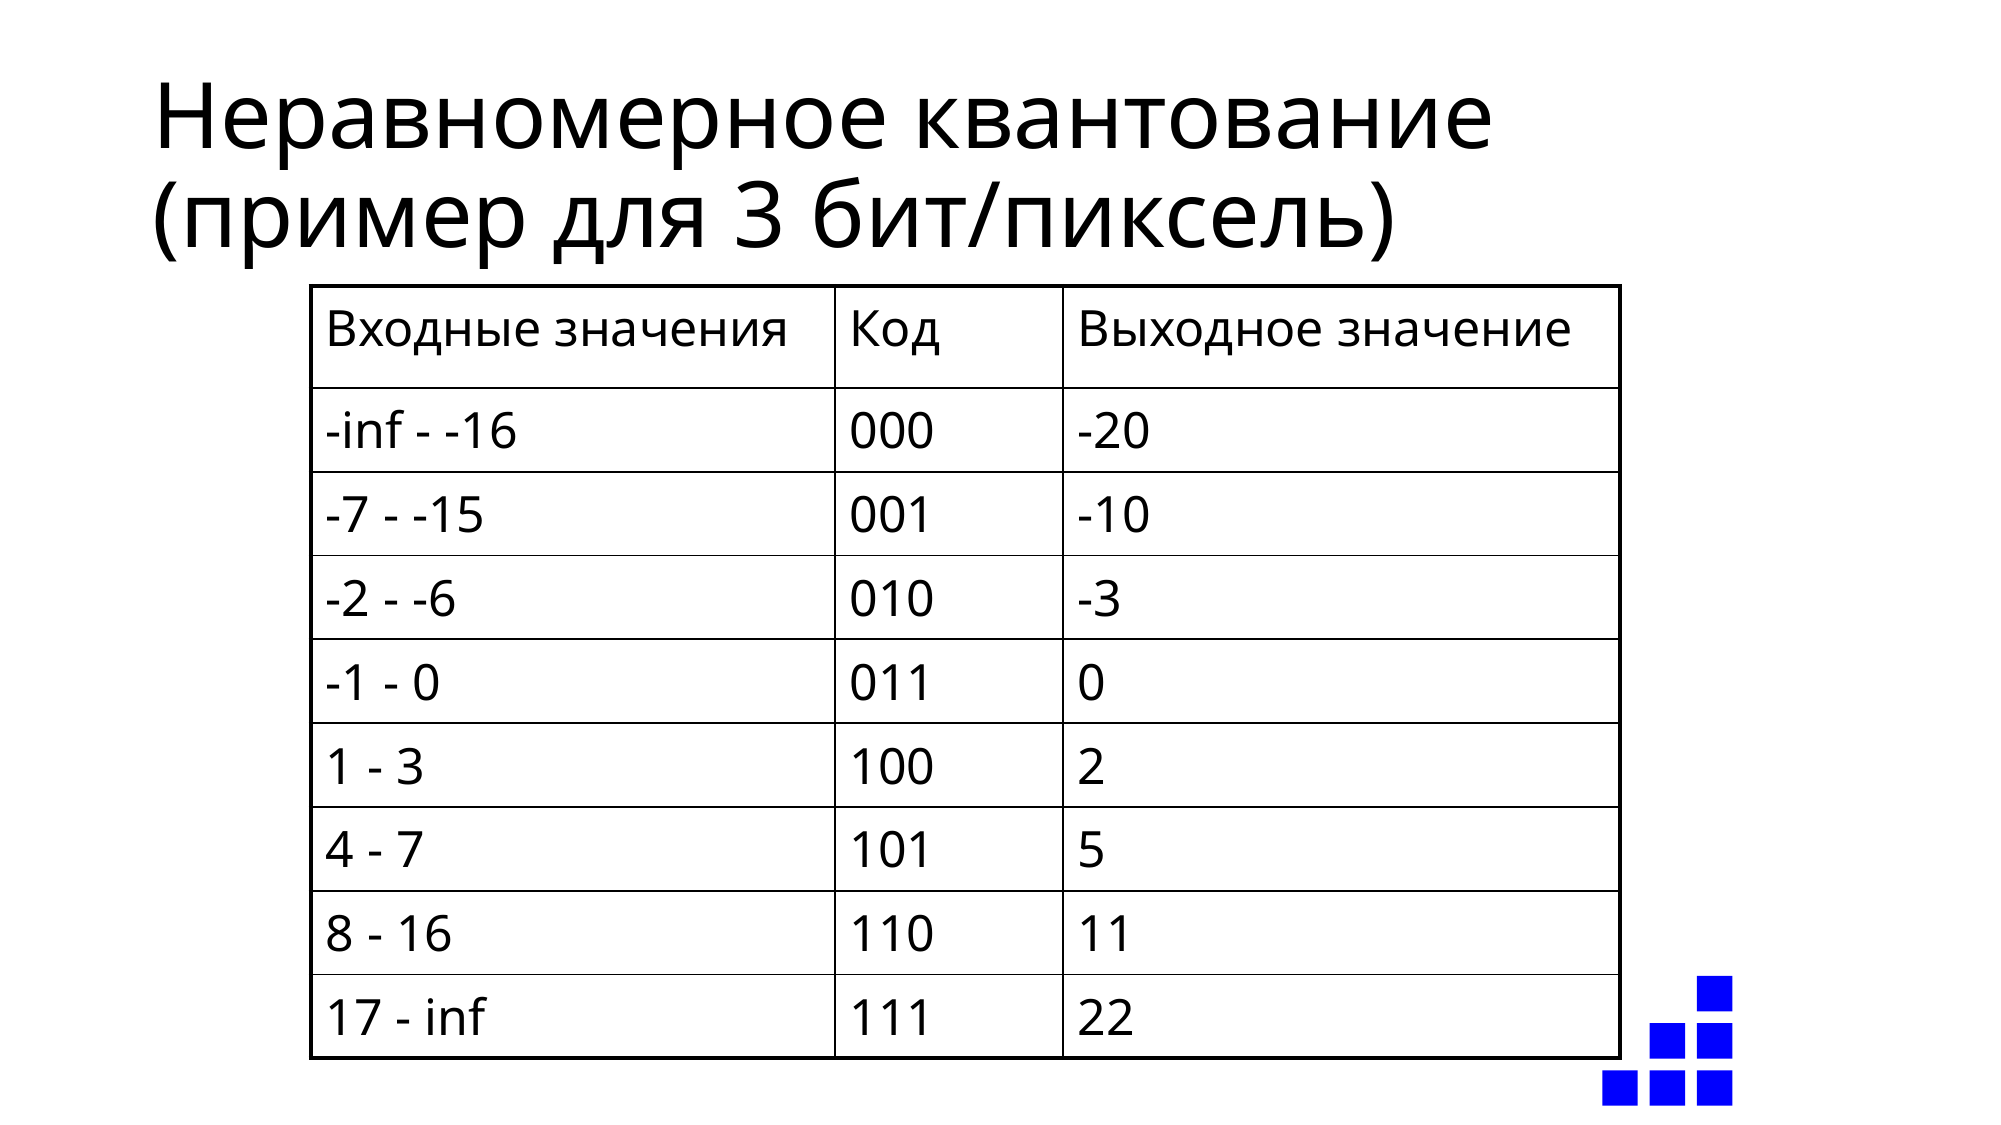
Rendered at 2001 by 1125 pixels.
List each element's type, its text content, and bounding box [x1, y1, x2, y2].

table_cell 001 [836, 473, 1062, 555]
table_cell 11 [1064, 892, 1618, 974]
table_cell -20 [1064, 389, 1618, 471]
table_cell 22 [1064, 975, 1602, 1056]
table_cell 100 [836, 724, 1062, 806]
table_cell 111 [836, 975, 1062, 1056]
table_cell 1 - 3 [313, 724, 834, 806]
table_header Код [836, 288, 1062, 387]
table_header Входные значения [313, 288, 834, 387]
table_cell -10 [1064, 473, 1618, 555]
table_cell 8 - 16 [313, 892, 834, 974]
table_cell 5 [1064, 808, 1618, 890]
table_cell 110 [836, 892, 1062, 974]
table_cell 17 - inf [313, 975, 834, 1056]
table_cell 000 [836, 389, 1062, 471]
table_header Выходное значение [1064, 288, 1618, 387]
table_cell 4 - 7 [313, 808, 834, 890]
table_cell 101 [836, 808, 1062, 890]
table_cell -inf - -16 [313, 389, 834, 471]
table_cell -3 [1064, 556, 1618, 638]
title Неравномерное квантование (пример для 3 бит/пиксель) [137, 59, 1863, 278]
table_cell -7 - -15 [313, 473, 834, 555]
table_cell 011 [836, 640, 1062, 722]
table_cell -2 - -6 [313, 556, 834, 638]
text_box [1602, 975, 1733, 1106]
table_cell 2 [1064, 724, 1618, 806]
table_cell 0 [1064, 640, 1618, 722]
table_cell -1 - 0 [313, 640, 834, 722]
table_cell 010 [836, 556, 1062, 638]
